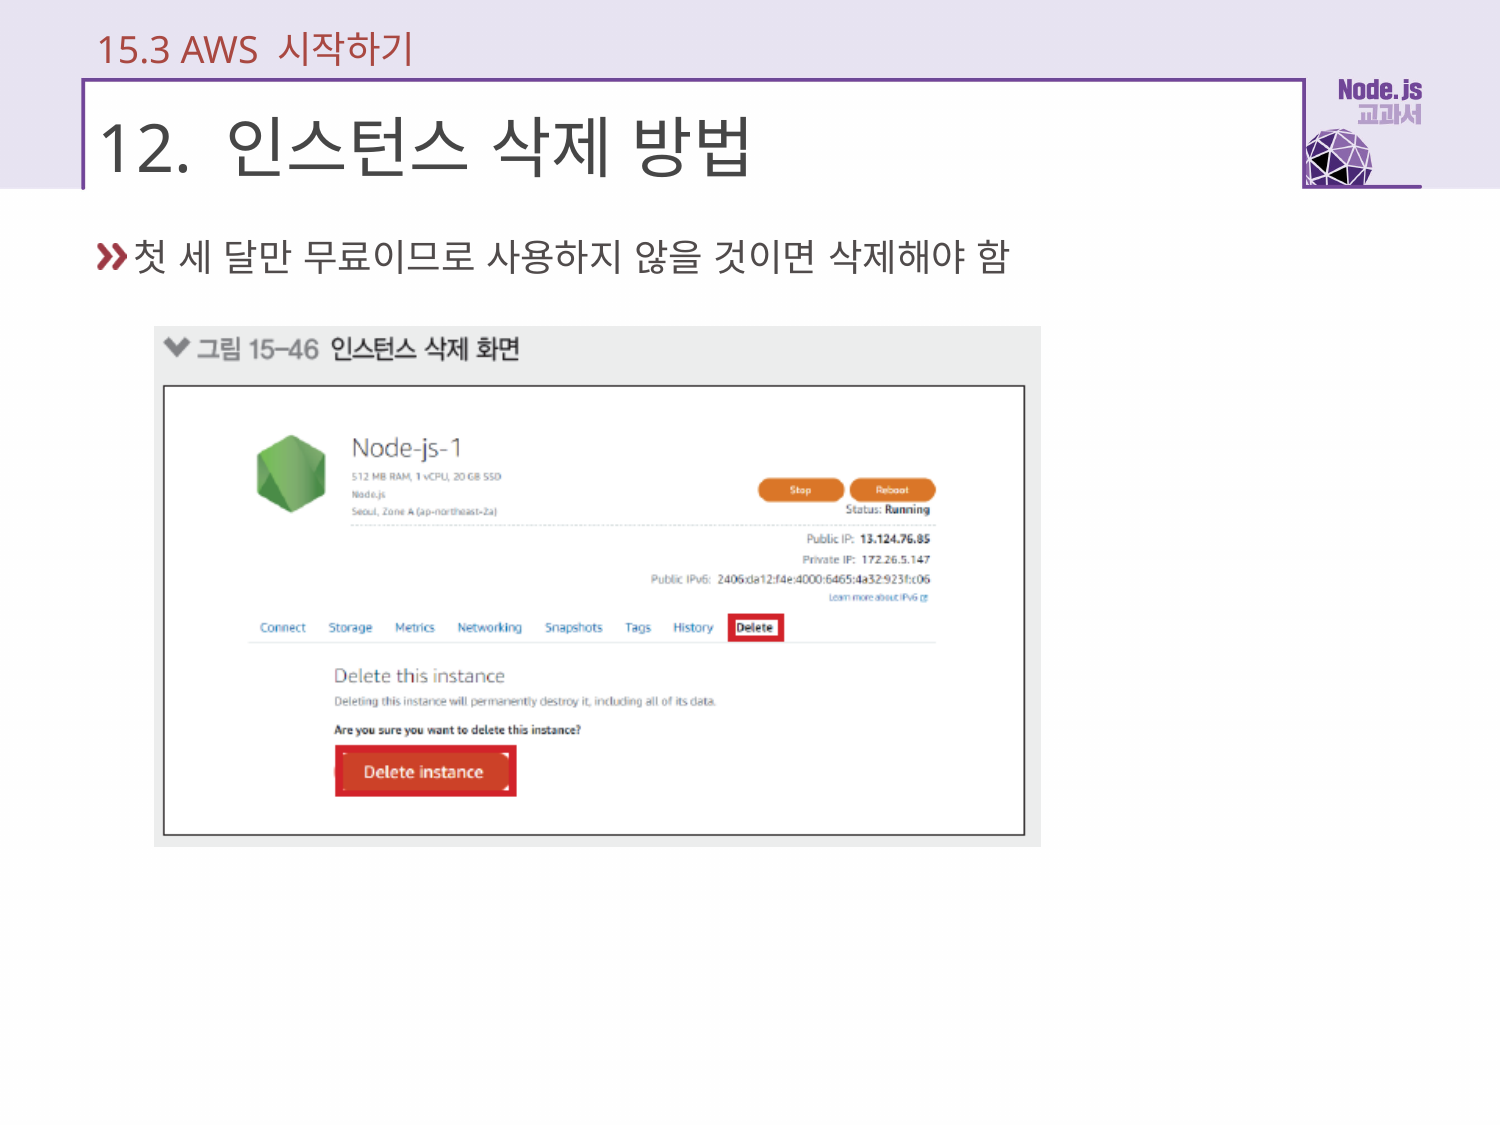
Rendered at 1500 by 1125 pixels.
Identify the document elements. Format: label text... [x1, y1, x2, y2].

text_box 15.3 AWS 시작하기 [81, 14, 807, 62]
picture [0, 0, 1500, 1125]
title 12. 인스턴스 삭제 방법 [82, 61, 1413, 193]
list 첫 세 달만 무료이므로 사용하지 않을 것이면 삭제해야 함 [81, 222, 1412, 1037]
